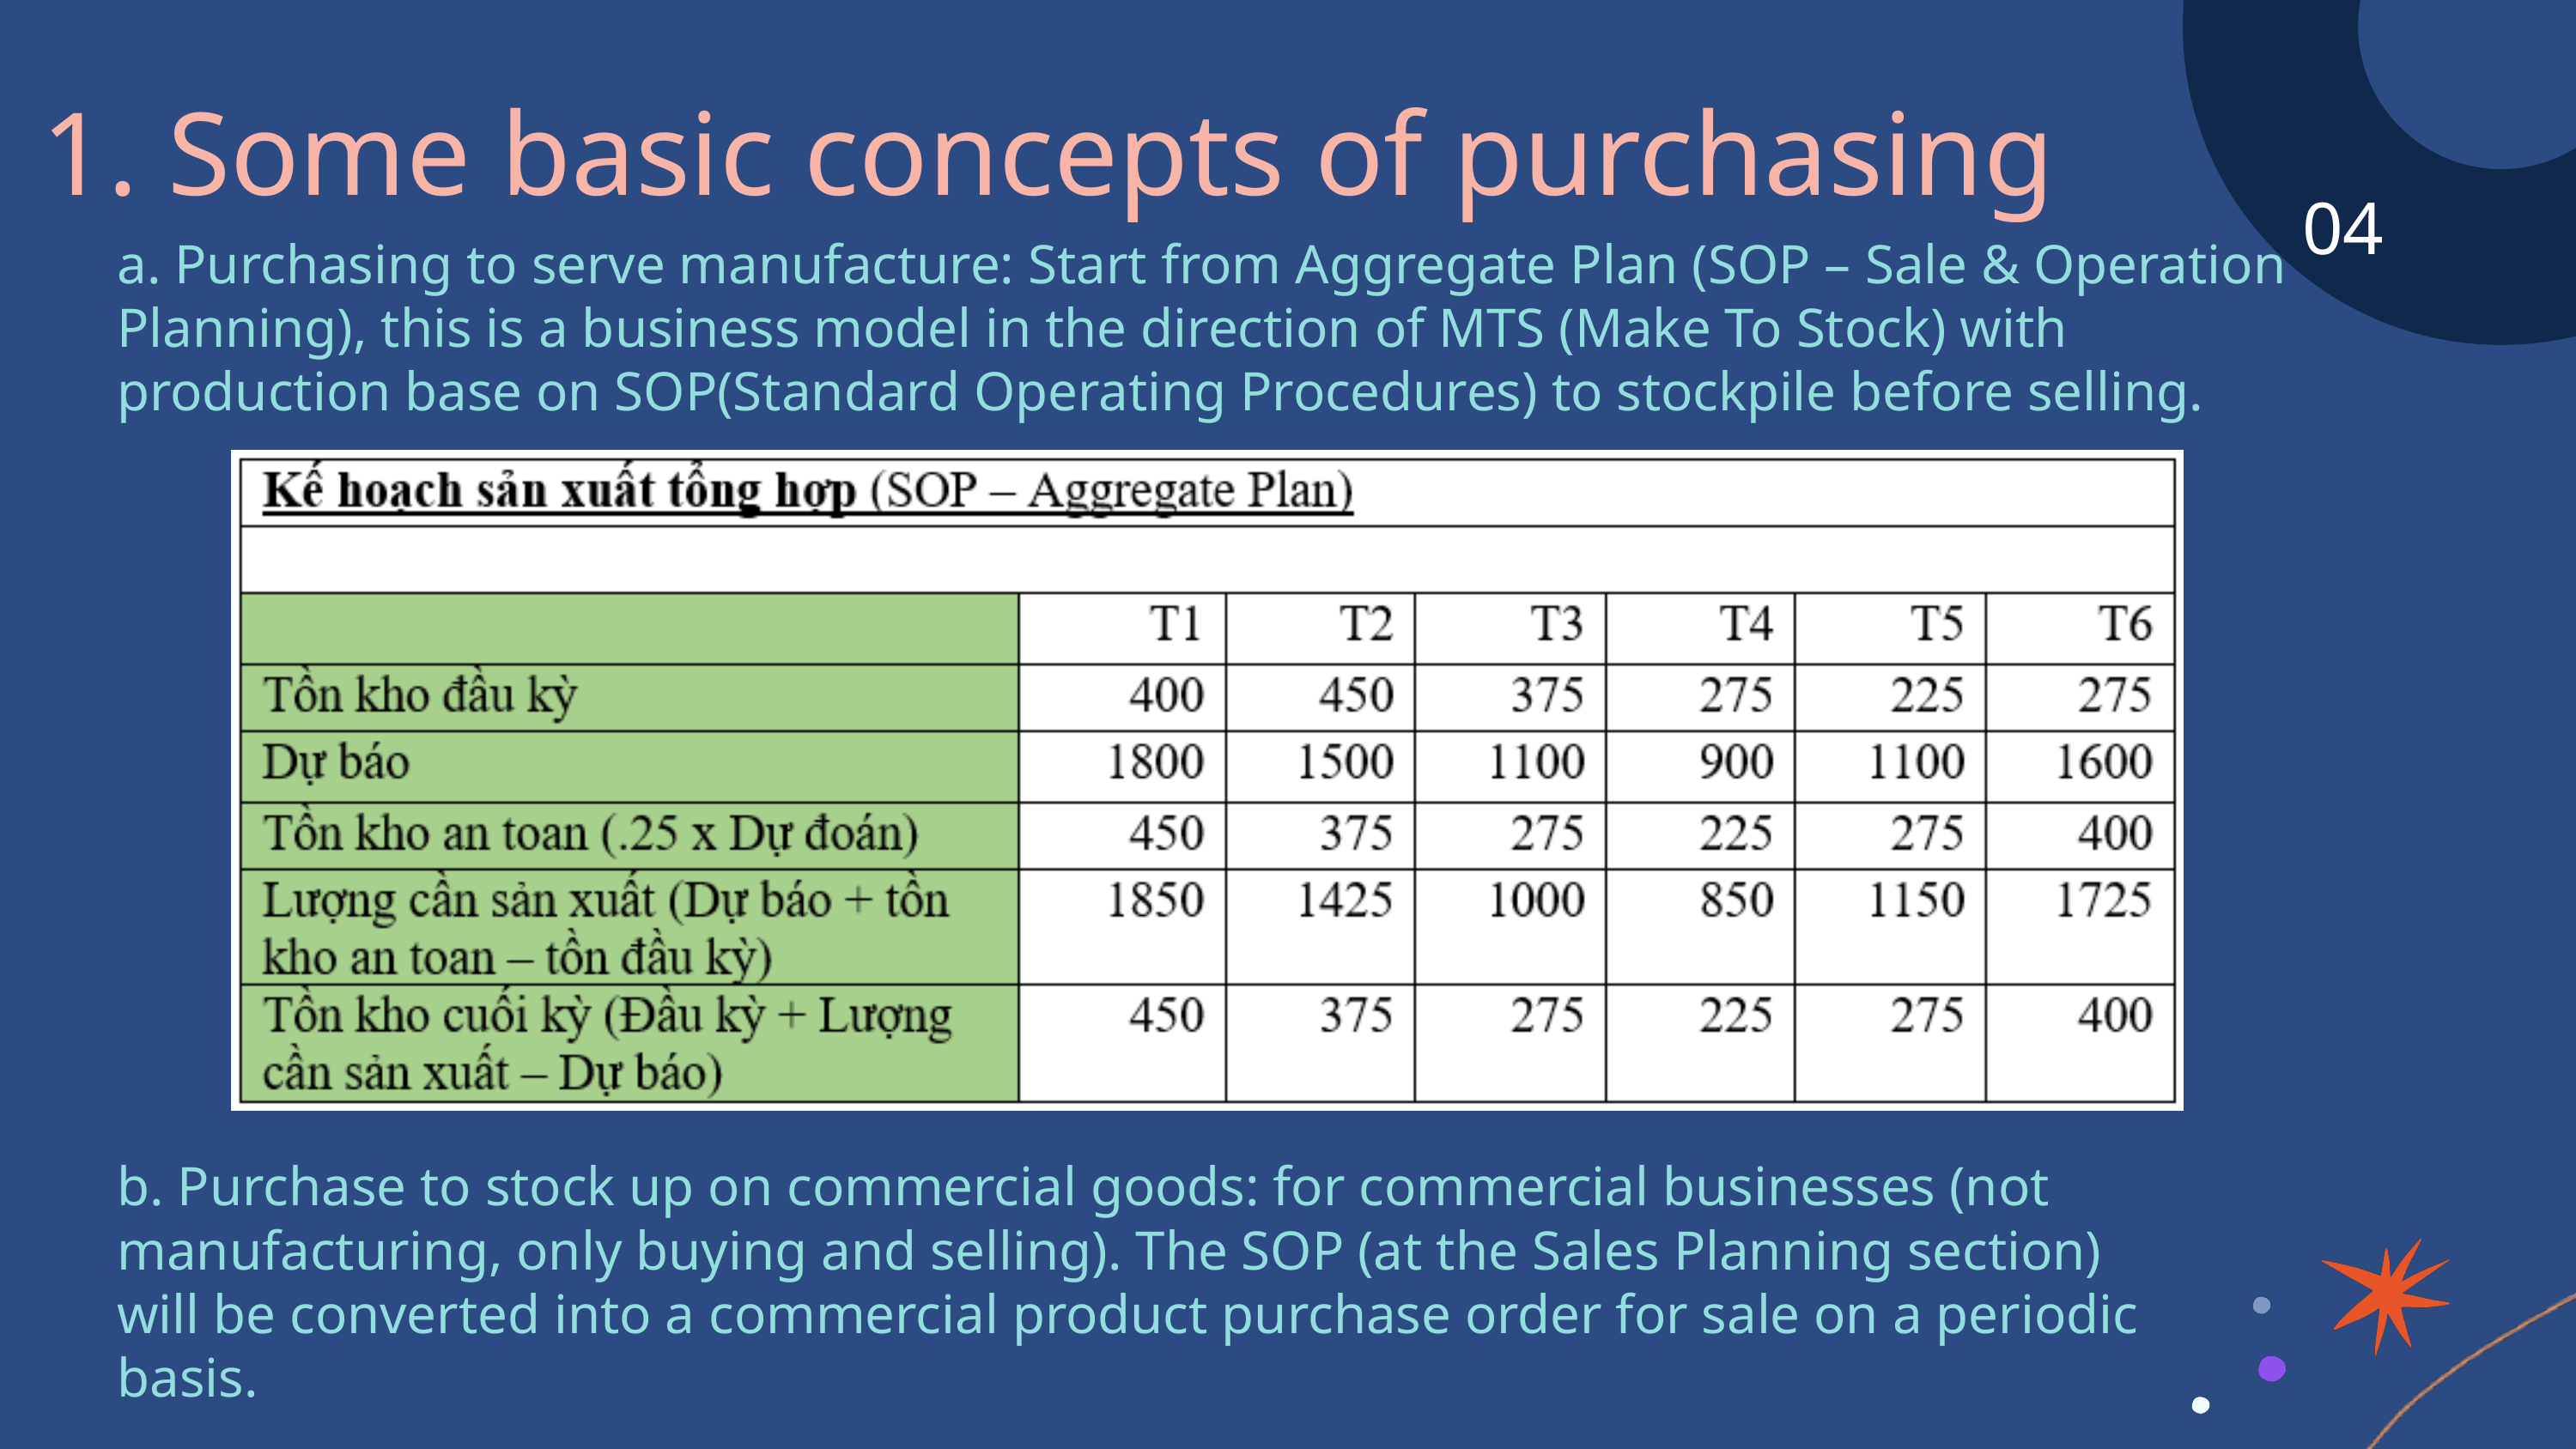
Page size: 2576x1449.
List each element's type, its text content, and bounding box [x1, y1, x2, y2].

text_box 1. Some basic concepts of purchasing [41, 81, 2178, 219]
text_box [2182, 0, 2576, 346]
text_box a. Purchasing to serve manufacture: Start from Aggregate Plan (SOP – Sale & Operation Planning), this is a business model in the direction of MTS (Make To Stock) with production base on SOP(Standard Operating Procedures) to stockpile before selling. [117, 230, 2294, 486]
picture [2245, 1343, 2293, 1391]
picture [2245, 1288, 2275, 1319]
picture [2256, 1202, 2576, 1449]
picture [231, 450, 2184, 1111]
text_box b. Purchase to stock up on commercial goods: for commercial businesses (not manufacturing, only buying and selling). The SOP (at the Sales Planning section) will be converted into a commercial product purchase order for sale on a periodic basis. [117, 1153, 2199, 1408]
picture [2187, 1389, 2215, 1419]
